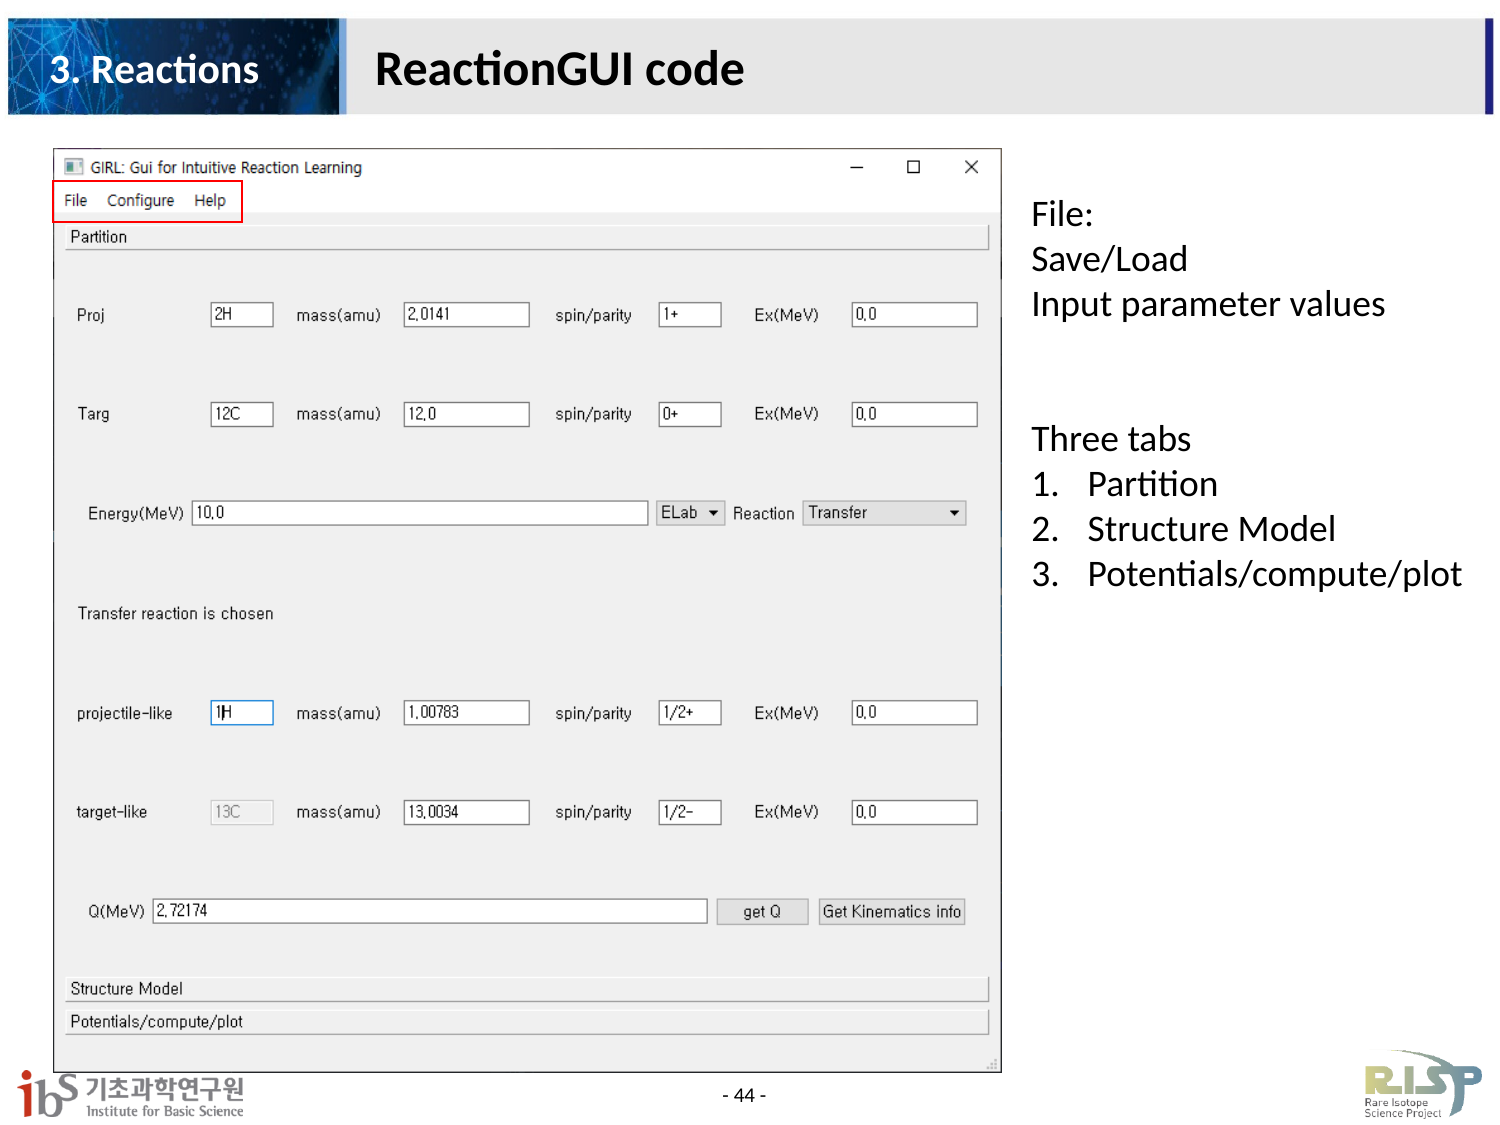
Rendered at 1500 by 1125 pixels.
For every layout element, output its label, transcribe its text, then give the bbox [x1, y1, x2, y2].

picture [17, 148, 1003, 1117]
picture [1364, 1049, 1482, 1119]
text_box File: Save/Load Input parameter values Three tabs Partition Structure Model Potentials/compute/plot [1016, 181, 1478, 737]
picture [2, 10, 1500, 130]
